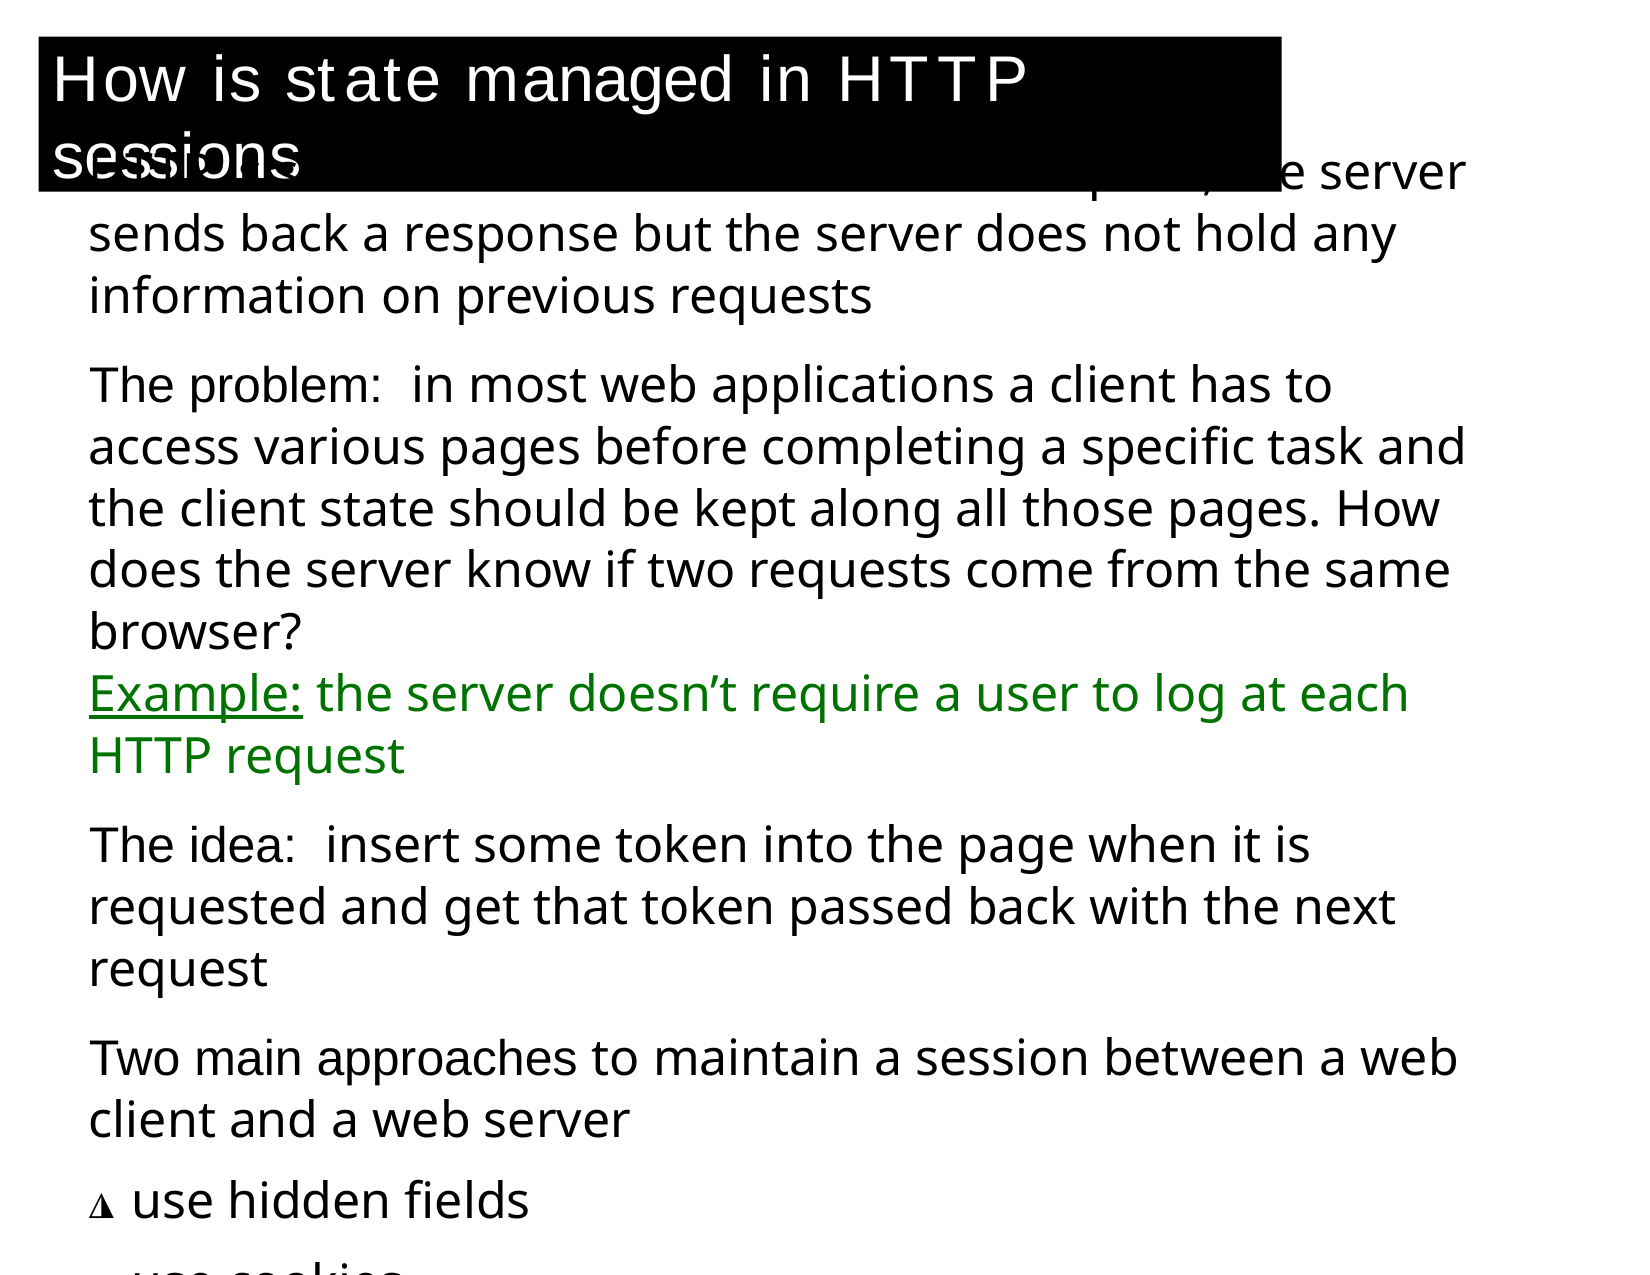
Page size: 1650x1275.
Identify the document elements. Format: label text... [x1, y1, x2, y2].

text_box How is state managed in HTTP sessions [38, 36, 1282, 192]
text_box HTTP is stateless: when a client sends a request, the server sends back a response but the server does not hold any information on previous requests The problem: in most web applications a client has to access various pages before completing a specific task and the client state should be kept along all those pages. How does the server know if two requests come from the same browser? Example: the server doesn’t require a user to log at each HTTP request The idea: insert some token into the page when it is requested and get that token passed back with the next request Two main approaches to maintain a session between a web client and a web server ◮ use hidden fields ◮ use cookies [86, 137, 1488, 1275]
